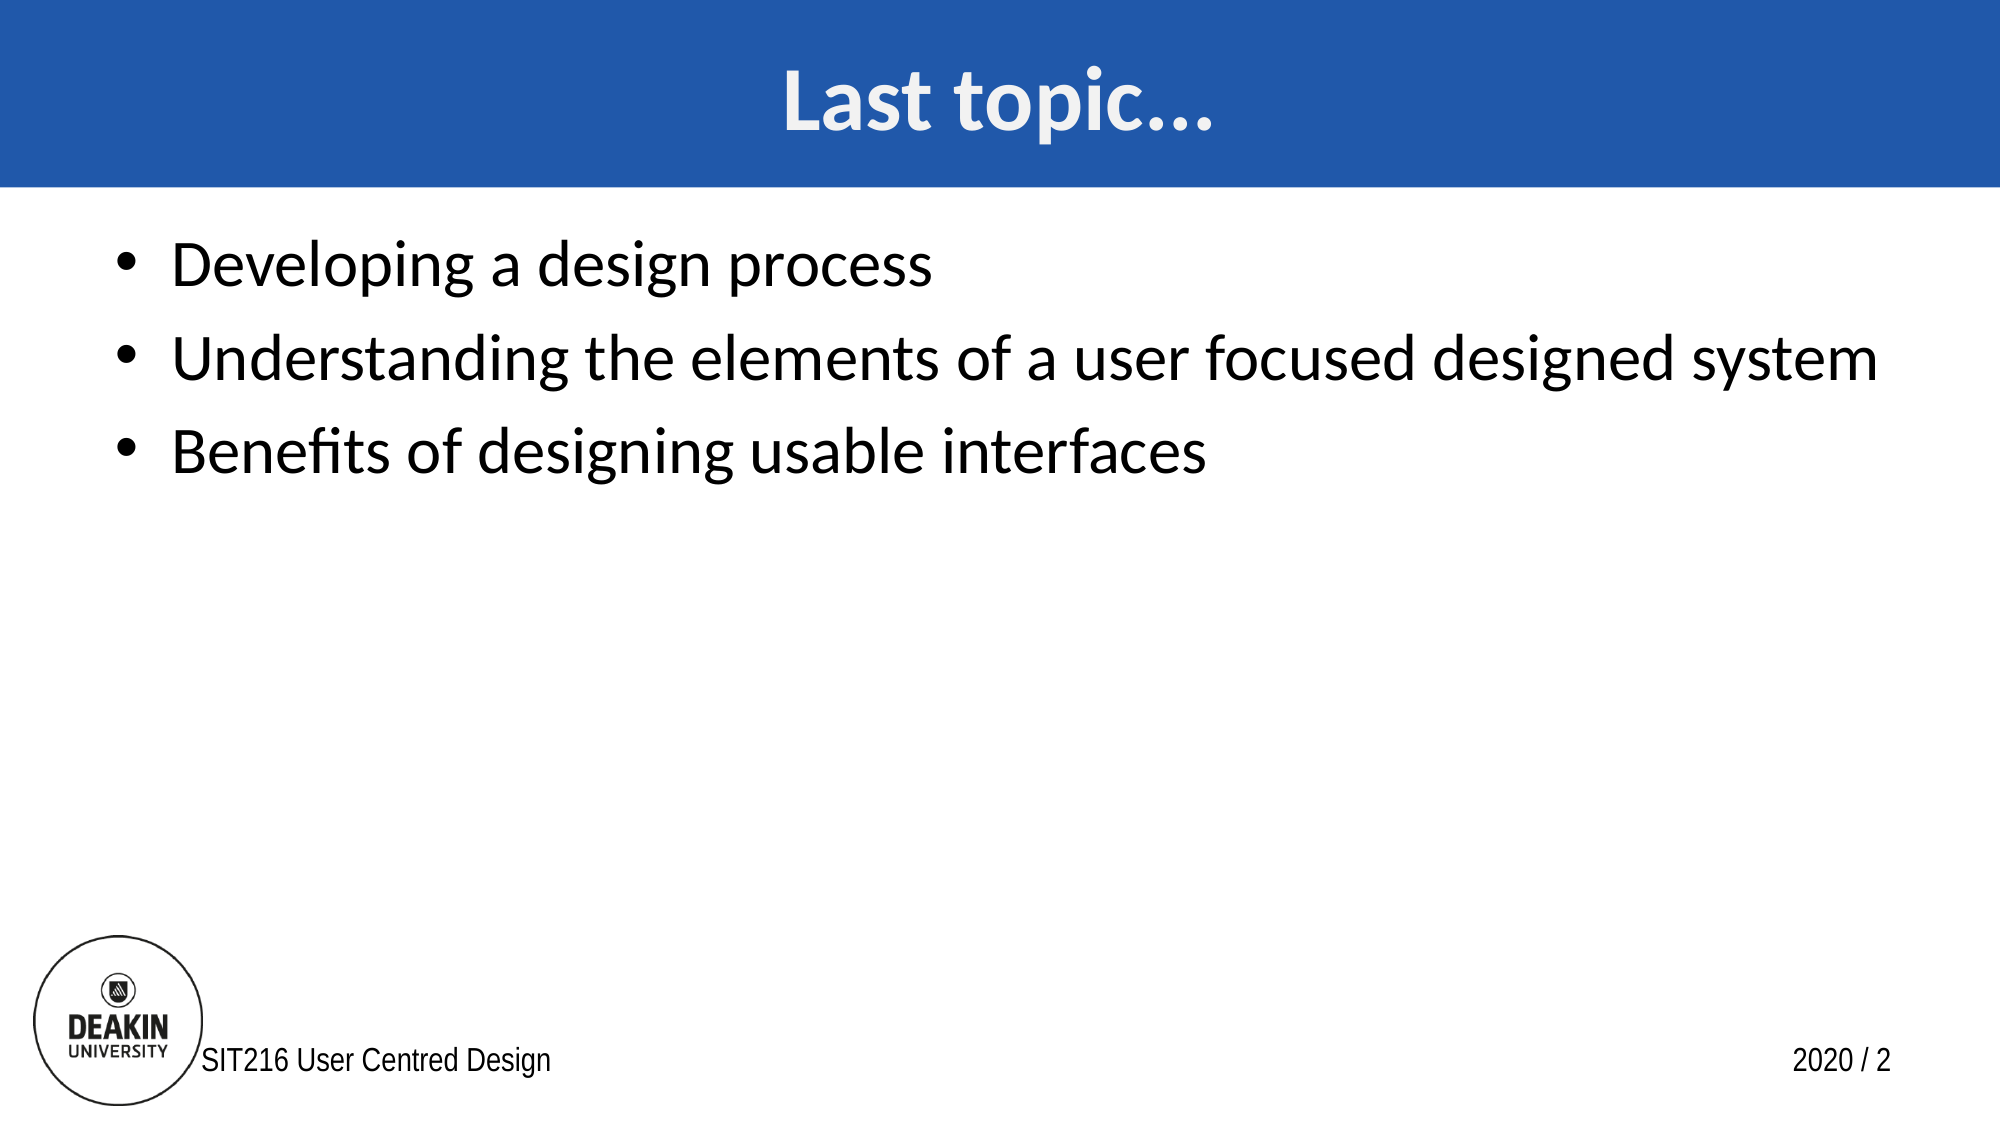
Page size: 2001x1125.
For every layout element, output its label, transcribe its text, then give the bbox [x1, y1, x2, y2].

title Last topic... [0, 0, 2000, 188]
list Developing a design process Understanding the elements of a user focused designed system Benefits of designing usable interfaces [99, 212, 1900, 1005]
picture [33, 935, 203, 1106]
